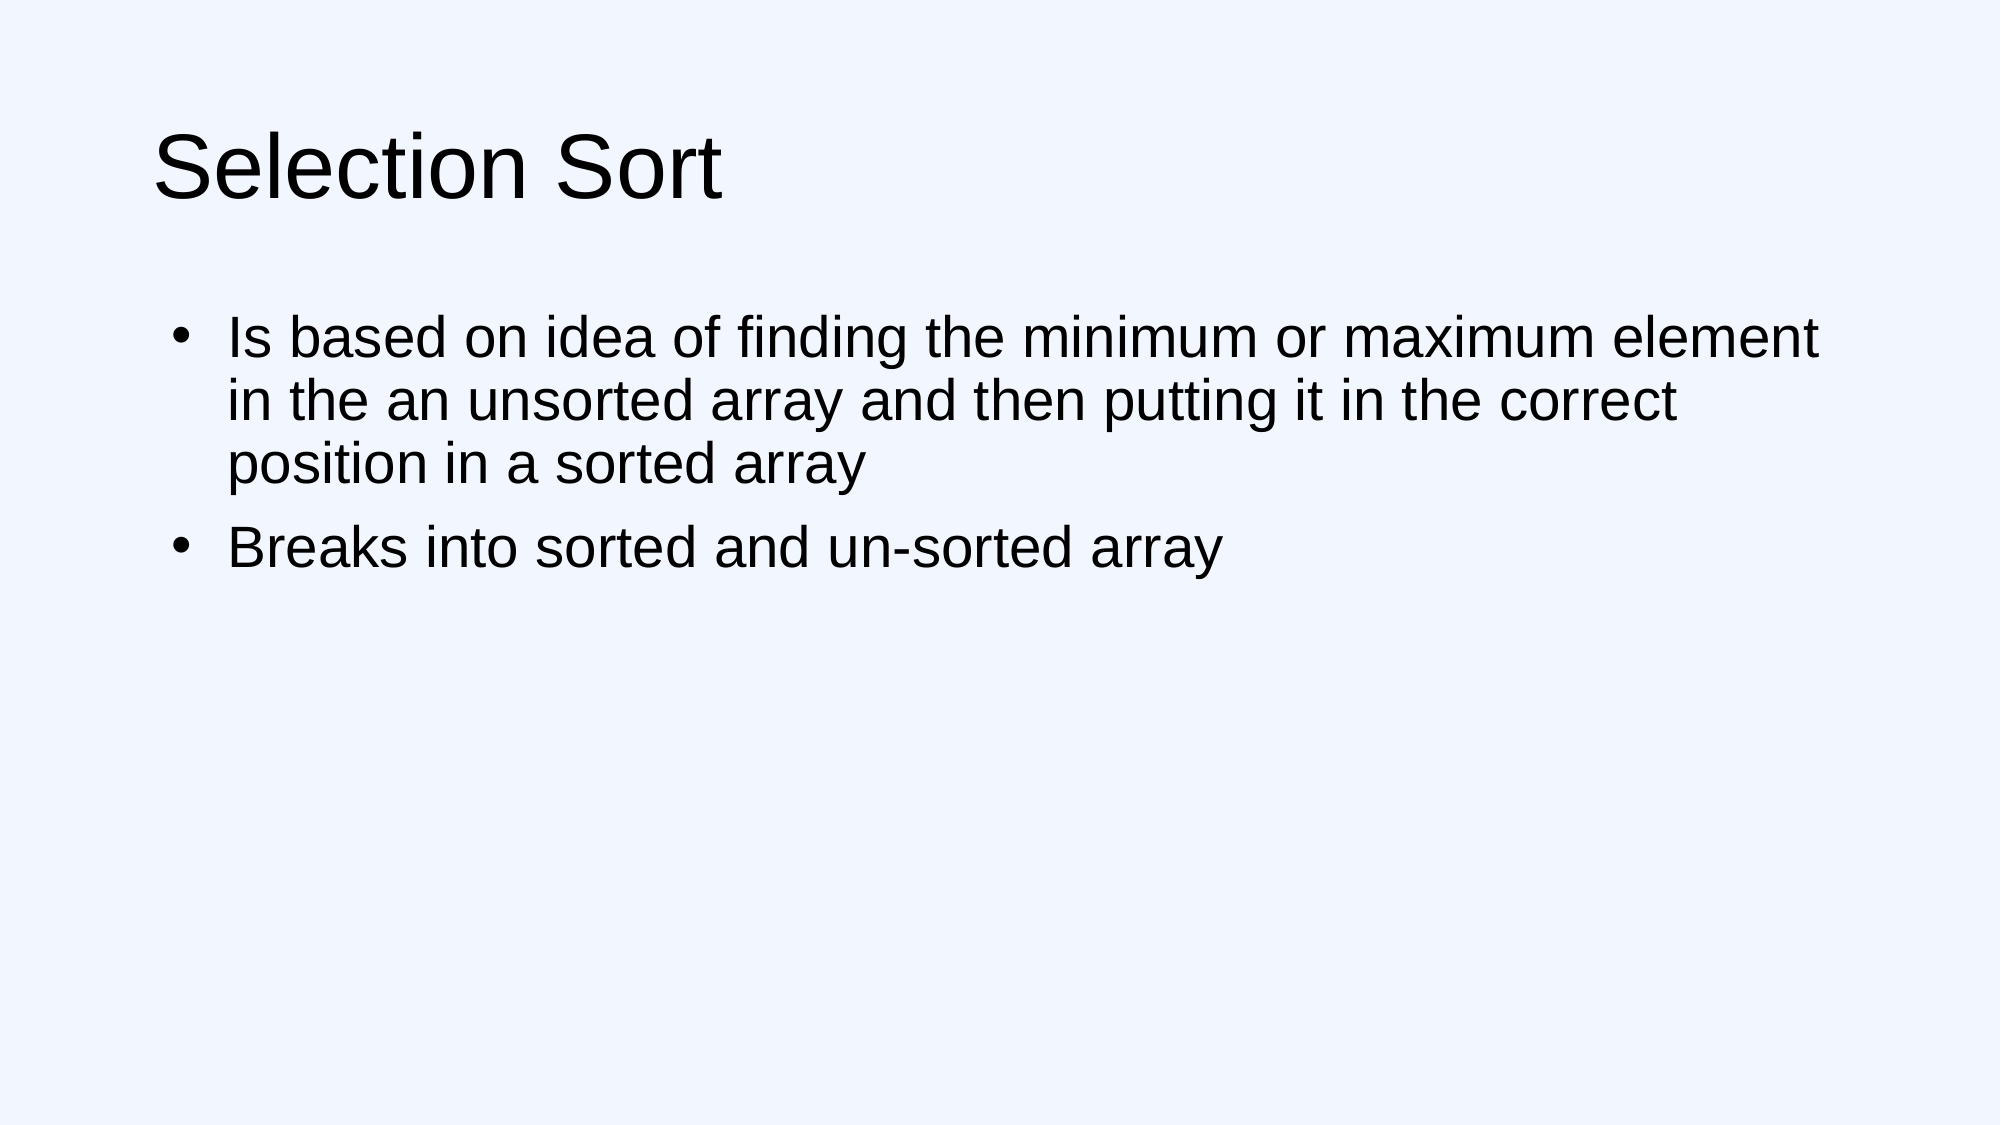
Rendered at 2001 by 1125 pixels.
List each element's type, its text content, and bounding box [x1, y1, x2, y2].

title Selection Sort [137, 59, 1863, 278]
list Is based on idea of finding the minimum or maximum element in the an unsorted array and then putting it in the correct position in a sorted array Breaks into sorted and un-sorted array [137, 299, 1863, 1014]
